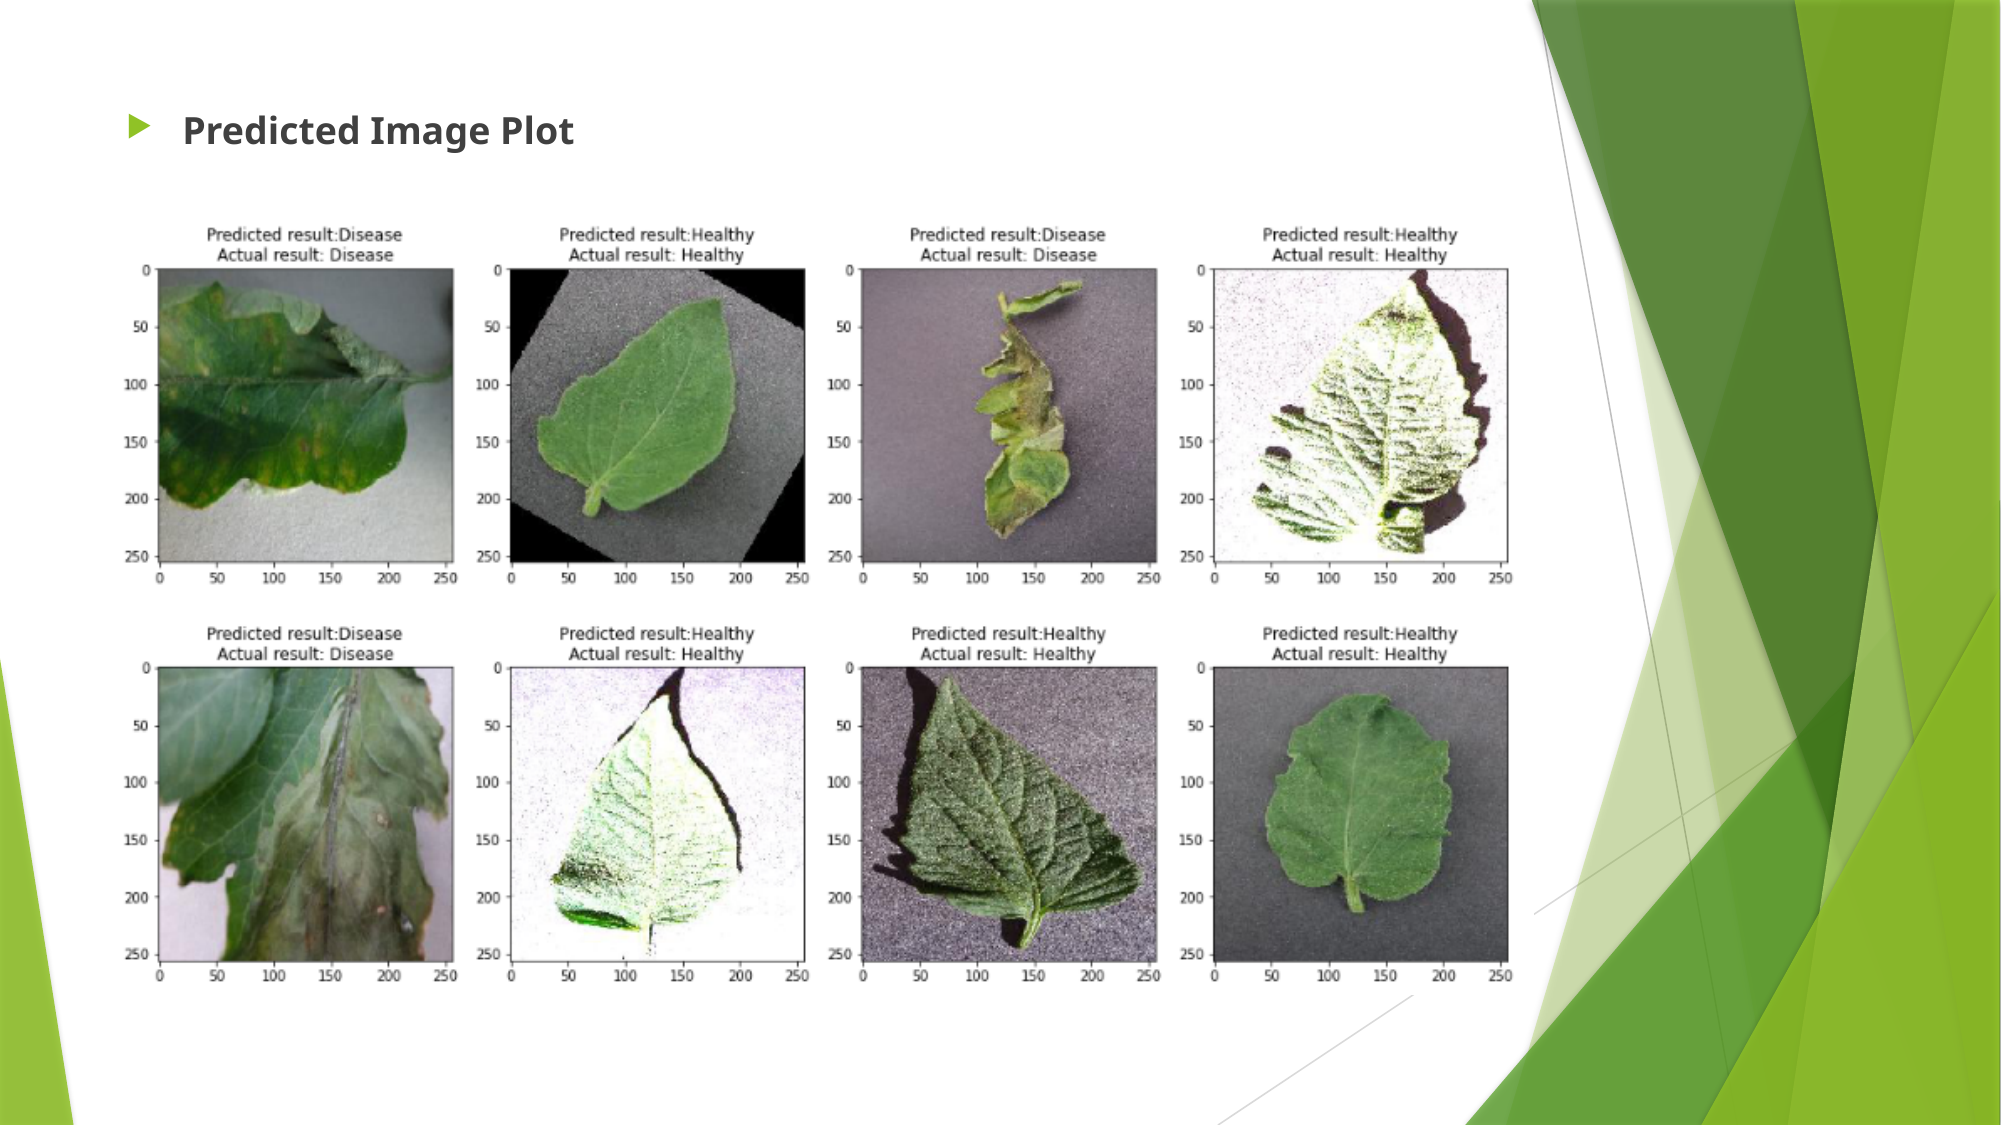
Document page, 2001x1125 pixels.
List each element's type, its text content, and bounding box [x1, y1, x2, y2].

picture [110, 207, 1535, 995]
list Predicted Image Plot [111, 99, 1522, 207]
